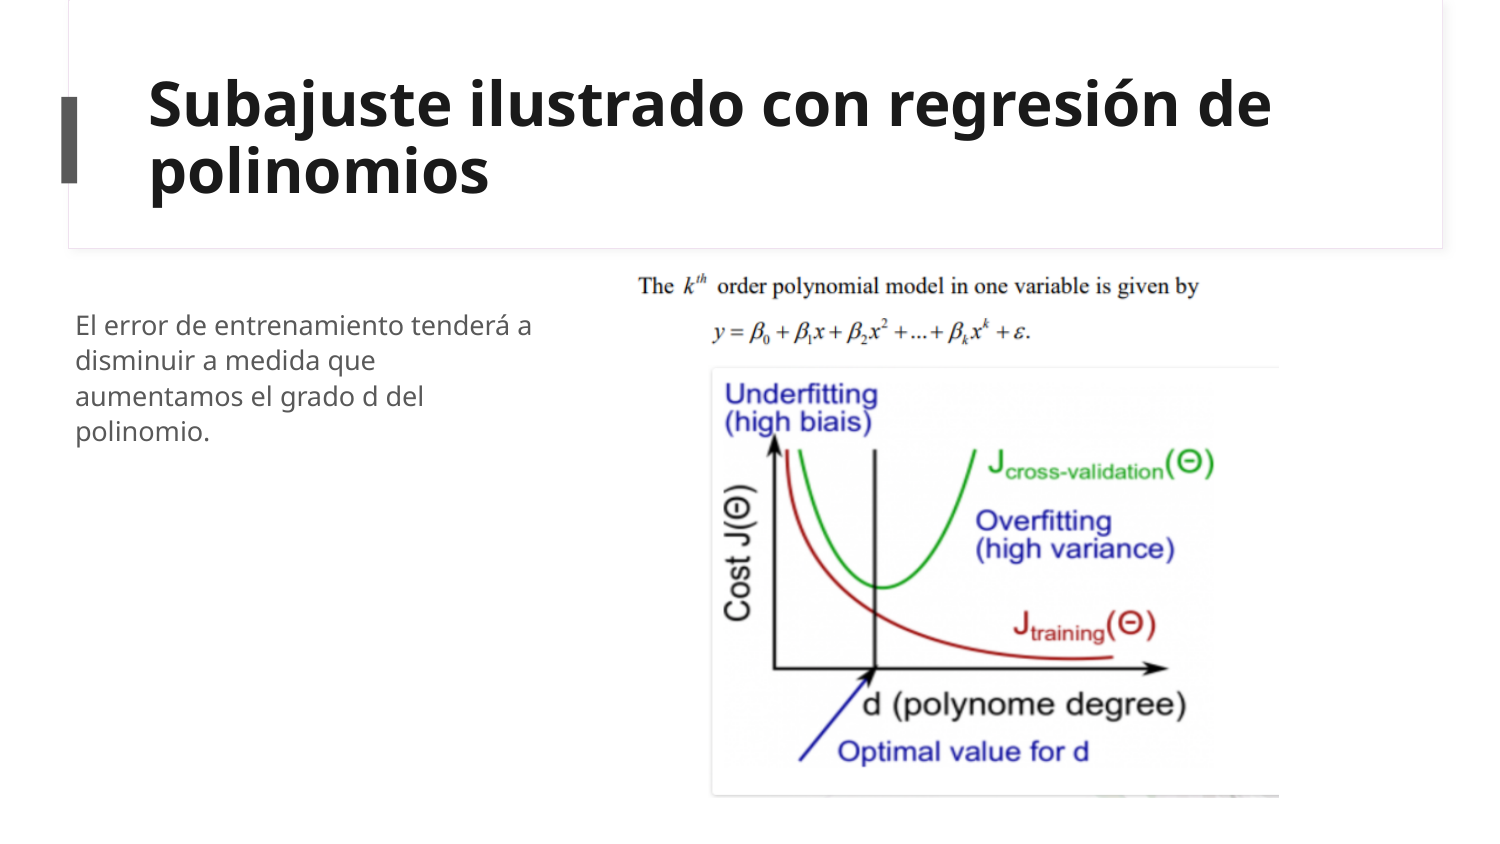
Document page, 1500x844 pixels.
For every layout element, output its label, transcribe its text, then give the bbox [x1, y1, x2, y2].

list El error de entrenamiento tenderá a disminuir a medida que aumentamos el grado d del polinomio. [63, 299, 547, 661]
title Subajuste ilustrado con regresión de polinomios [137, 67, 1389, 213]
picture [708, 365, 1280, 799]
picture [564, 265, 1453, 356]
